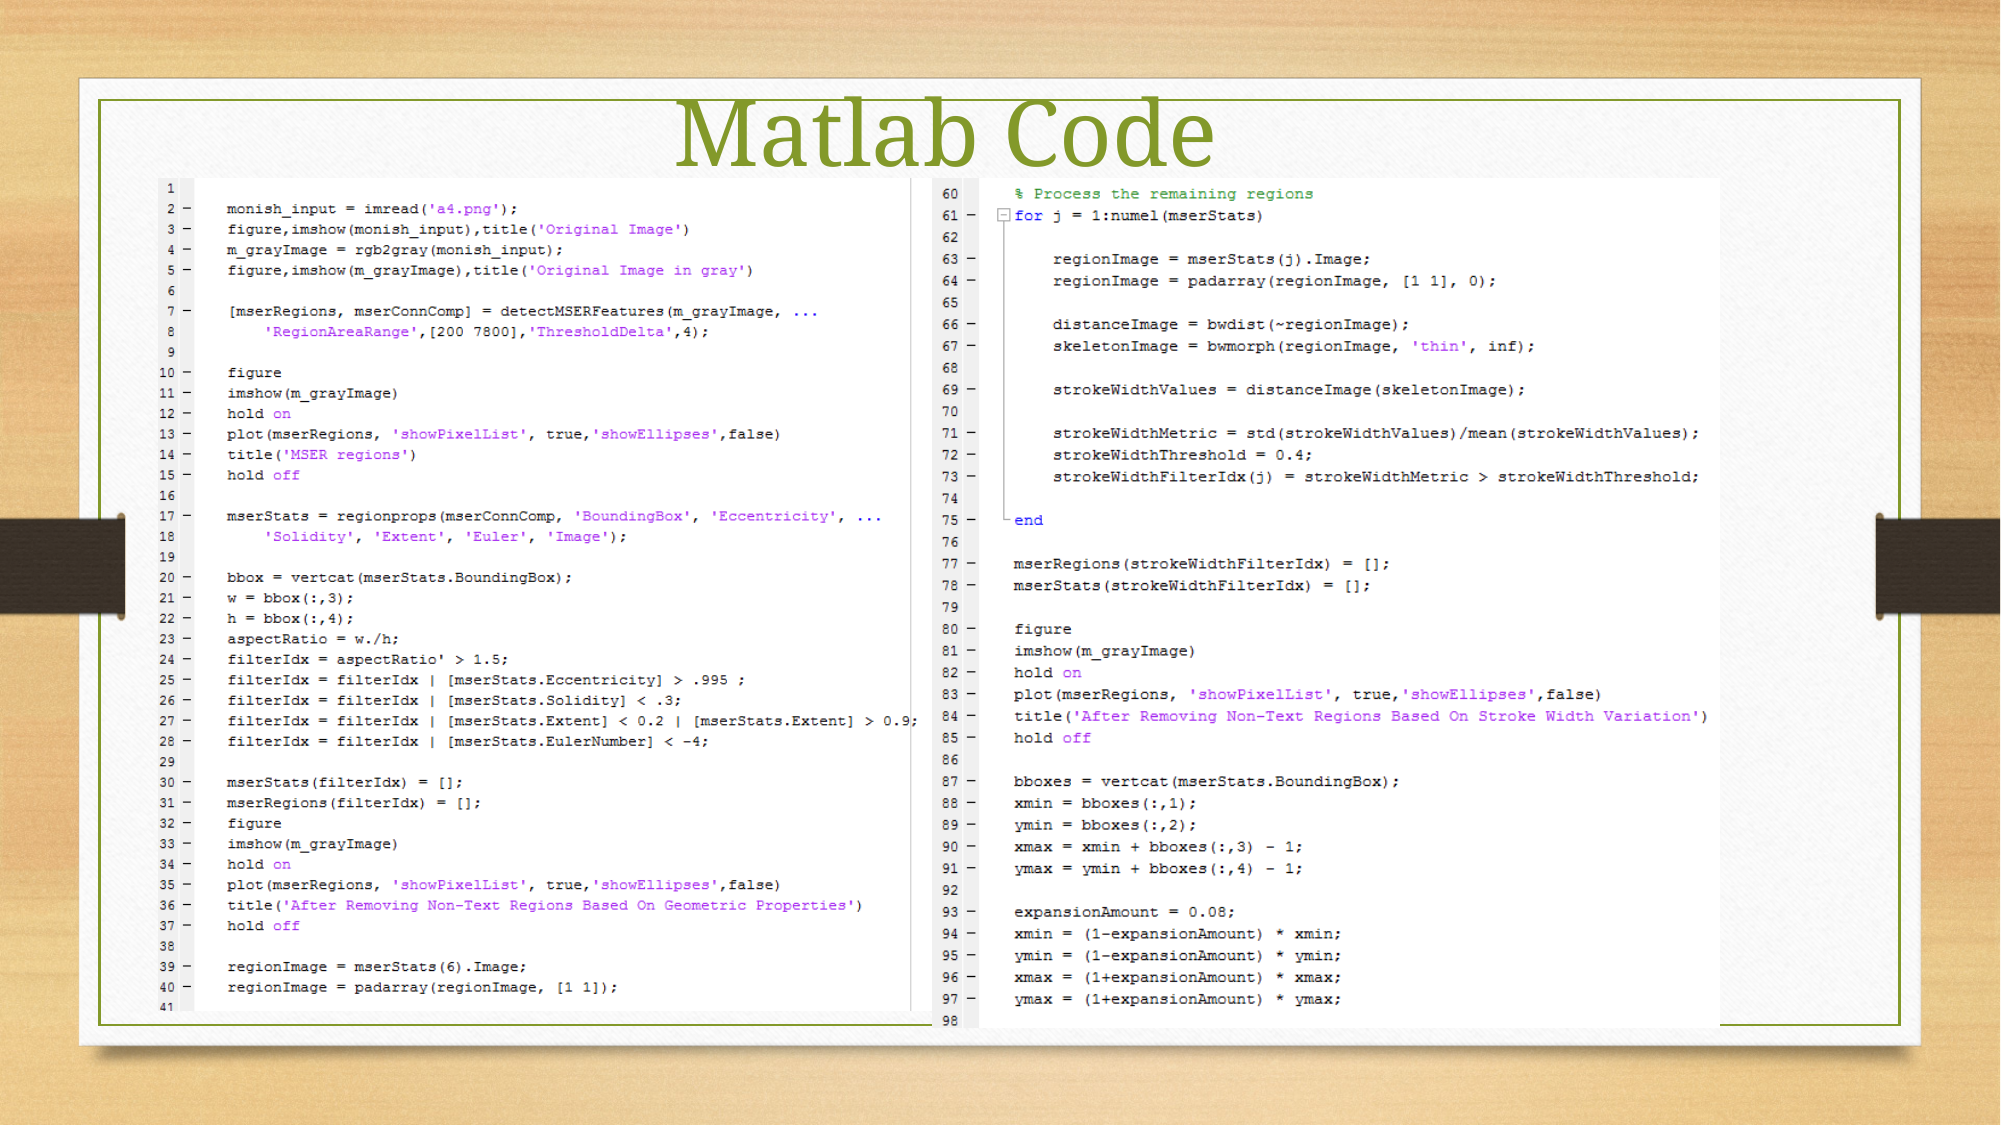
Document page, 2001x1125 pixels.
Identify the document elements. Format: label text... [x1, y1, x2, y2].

picture [0, 0, 2001, 1125]
text_box Matlab Code [658, 67, 1234, 178]
